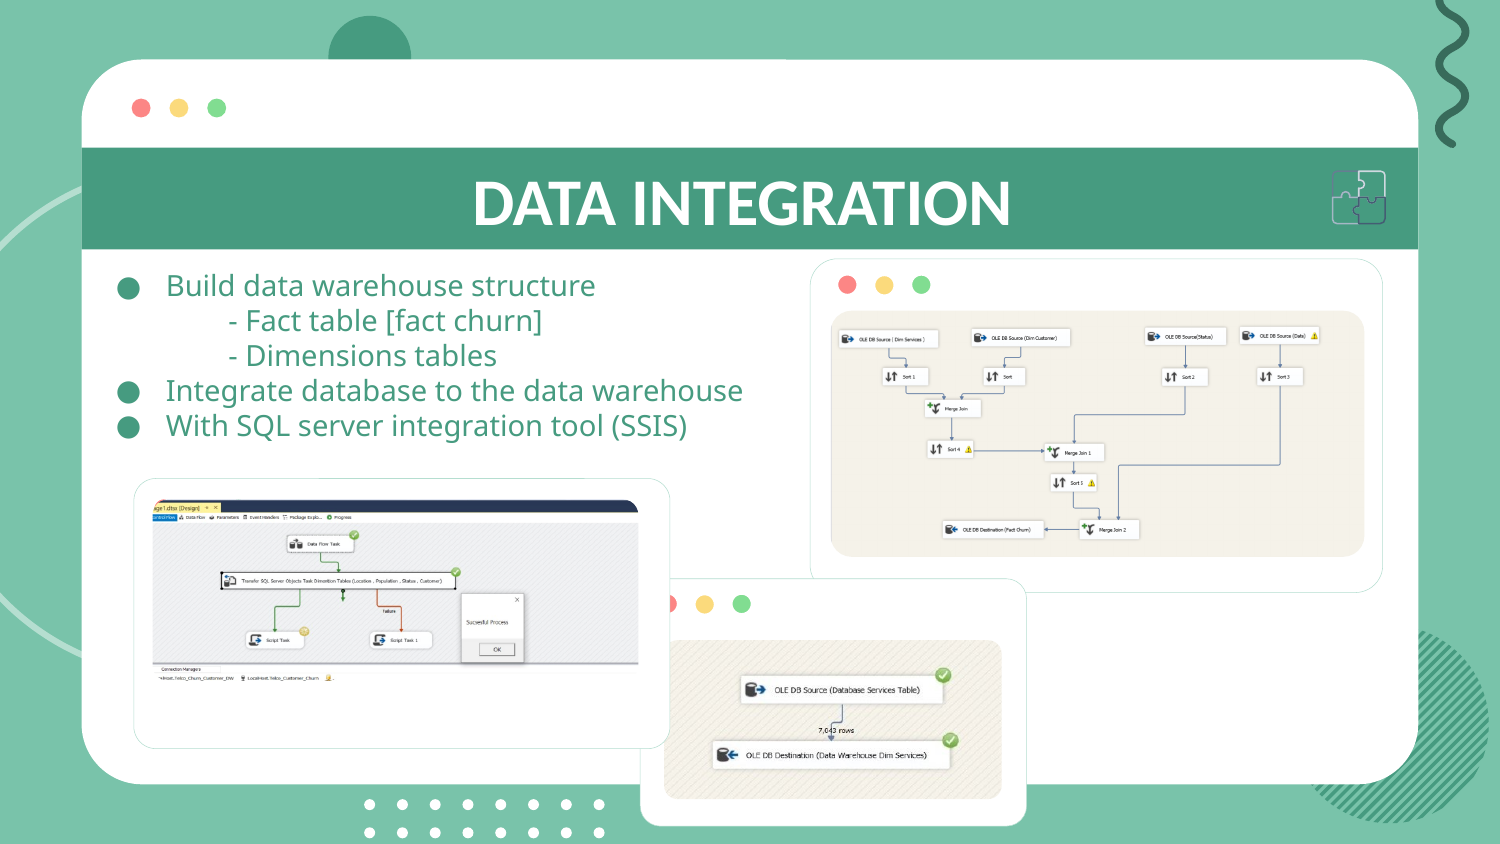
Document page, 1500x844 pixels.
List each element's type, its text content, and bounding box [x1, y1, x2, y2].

picture [830, 310, 1365, 557]
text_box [133, 478, 671, 749]
text_box [638, 576, 1029, 829]
title DATA INTEGRATION [81, 147, 1419, 250]
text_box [676, 592, 754, 616]
text_box [807, 256, 1385, 595]
picture [664, 640, 1002, 800]
list Build data warehouse structure - Fact table [fact churn] - Dimensions tables Integrate database to the data warehouse With SQL server integration tool (SSIS) [90, 267, 814, 501]
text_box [835, 273, 933, 297]
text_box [1332, 170, 1386, 224]
